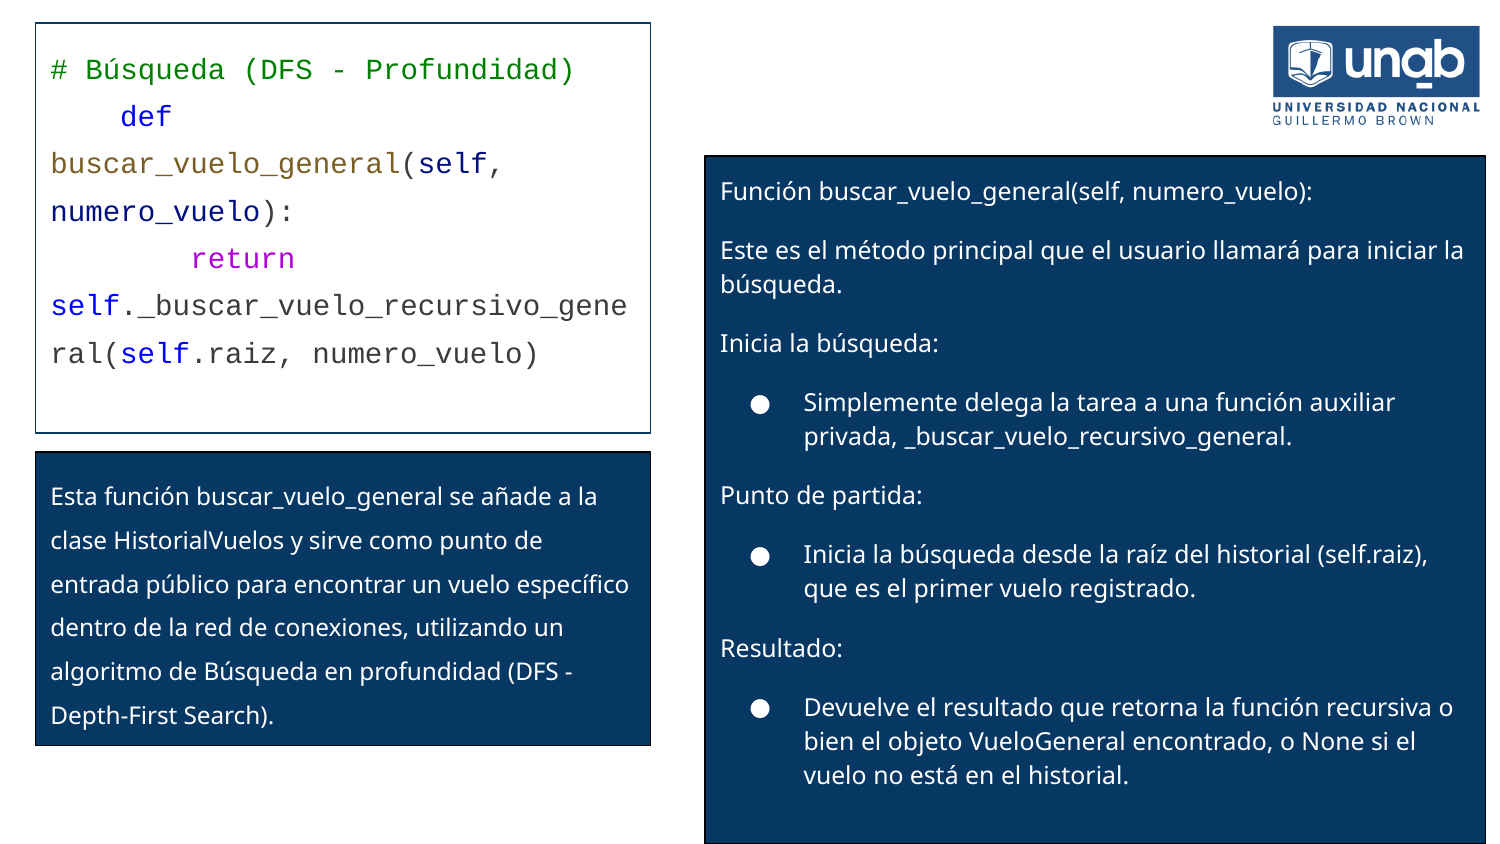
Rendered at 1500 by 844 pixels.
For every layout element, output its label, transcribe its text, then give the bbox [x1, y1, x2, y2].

title Esta función buscar_vuelo_general se añade a la clase HistorialVuelos y sirve como punto de entrada público para encontrar un vuelo específico dentro de la red de conexiones, utilizando un algoritmo de Búsqueda en profundidad (DFS - Depth-First Search). [35, 452, 651, 746]
picture [1259, 11, 1494, 139]
title Función buscar_vuelo_general(self, numero_vuelo): Este es el método principal que el usuario llamará para iniciar la búsqueda. Inicia la búsqueda: Simplemente delega la tarea a una función auxiliar privada, _buscar_vuelo_recursivo_general. Punto de partida: Inicia la búsqueda desde la raíz del historial (self.raiz), que es el primer vuelo registrado. Resultado: Devuelve el resultado que retorna la función recursiva o bien el objeto VueloGeneral encontrado, o None si el vuelo no está en el historial. [705, 156, 1486, 844]
list # Búsqueda (DFS - Profundidad) def buscar_vuelo_general(self, numero_vuelo): return self._buscar_vuelo_recursivo_general(self.raiz, numero_vuelo) [35, 22, 651, 434]
